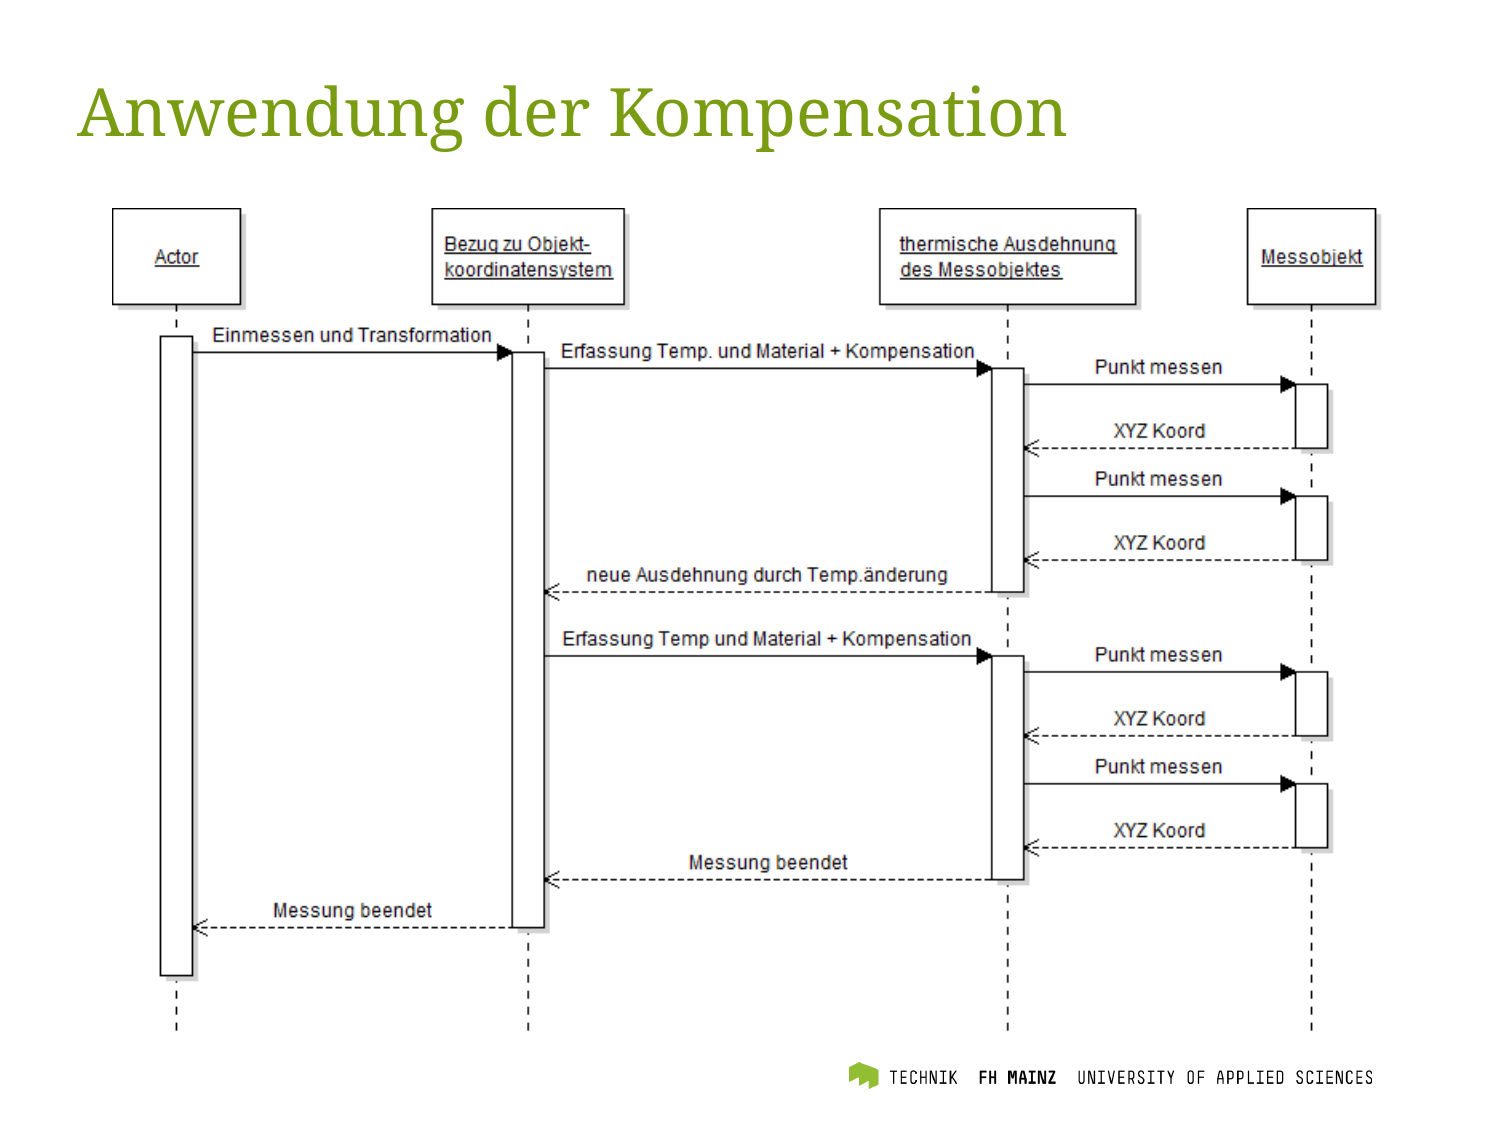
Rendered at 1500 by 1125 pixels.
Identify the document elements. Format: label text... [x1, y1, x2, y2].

title Anwendung der Kompensation [62, 62, 1300, 163]
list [111, 207, 1383, 1047]
picture [849, 1062, 1372, 1089]
